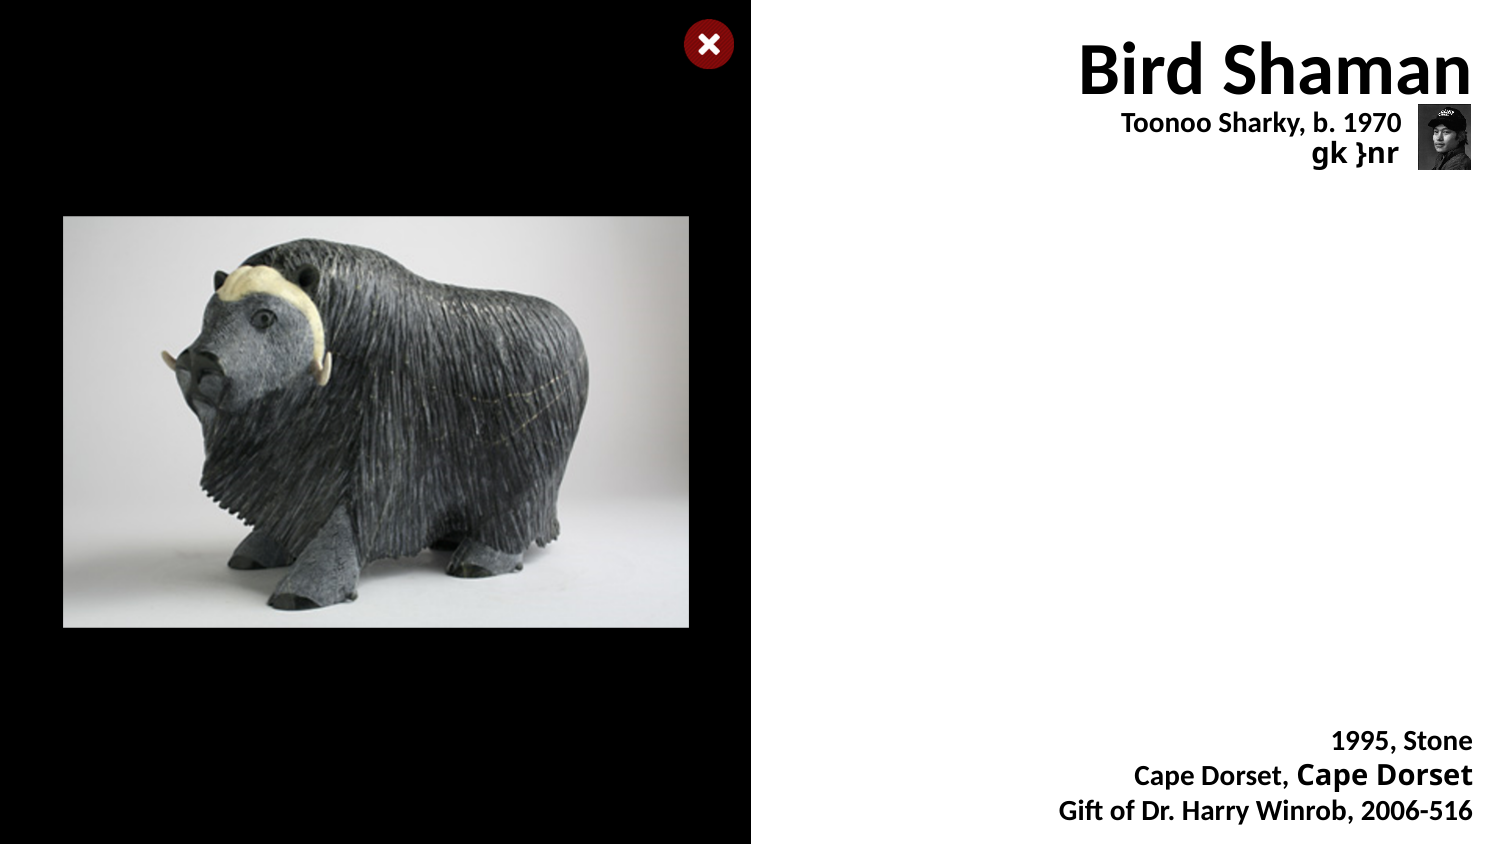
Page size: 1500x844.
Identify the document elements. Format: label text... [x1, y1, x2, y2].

text_box 1995, Stone Cape Dorset, Cape Dorset Gift of Dr. Harry Winrob, 2006-516 [761, 714, 1489, 827]
text_box Bird Shaman [754, 19, 1489, 110]
text_box Toonoo Sharky, b. 1970 [1120, 102, 1402, 138]
text_box gk }nr [1311, 133, 1400, 169]
picture [0, 0, 751, 844]
picture [1418, 104, 1471, 170]
